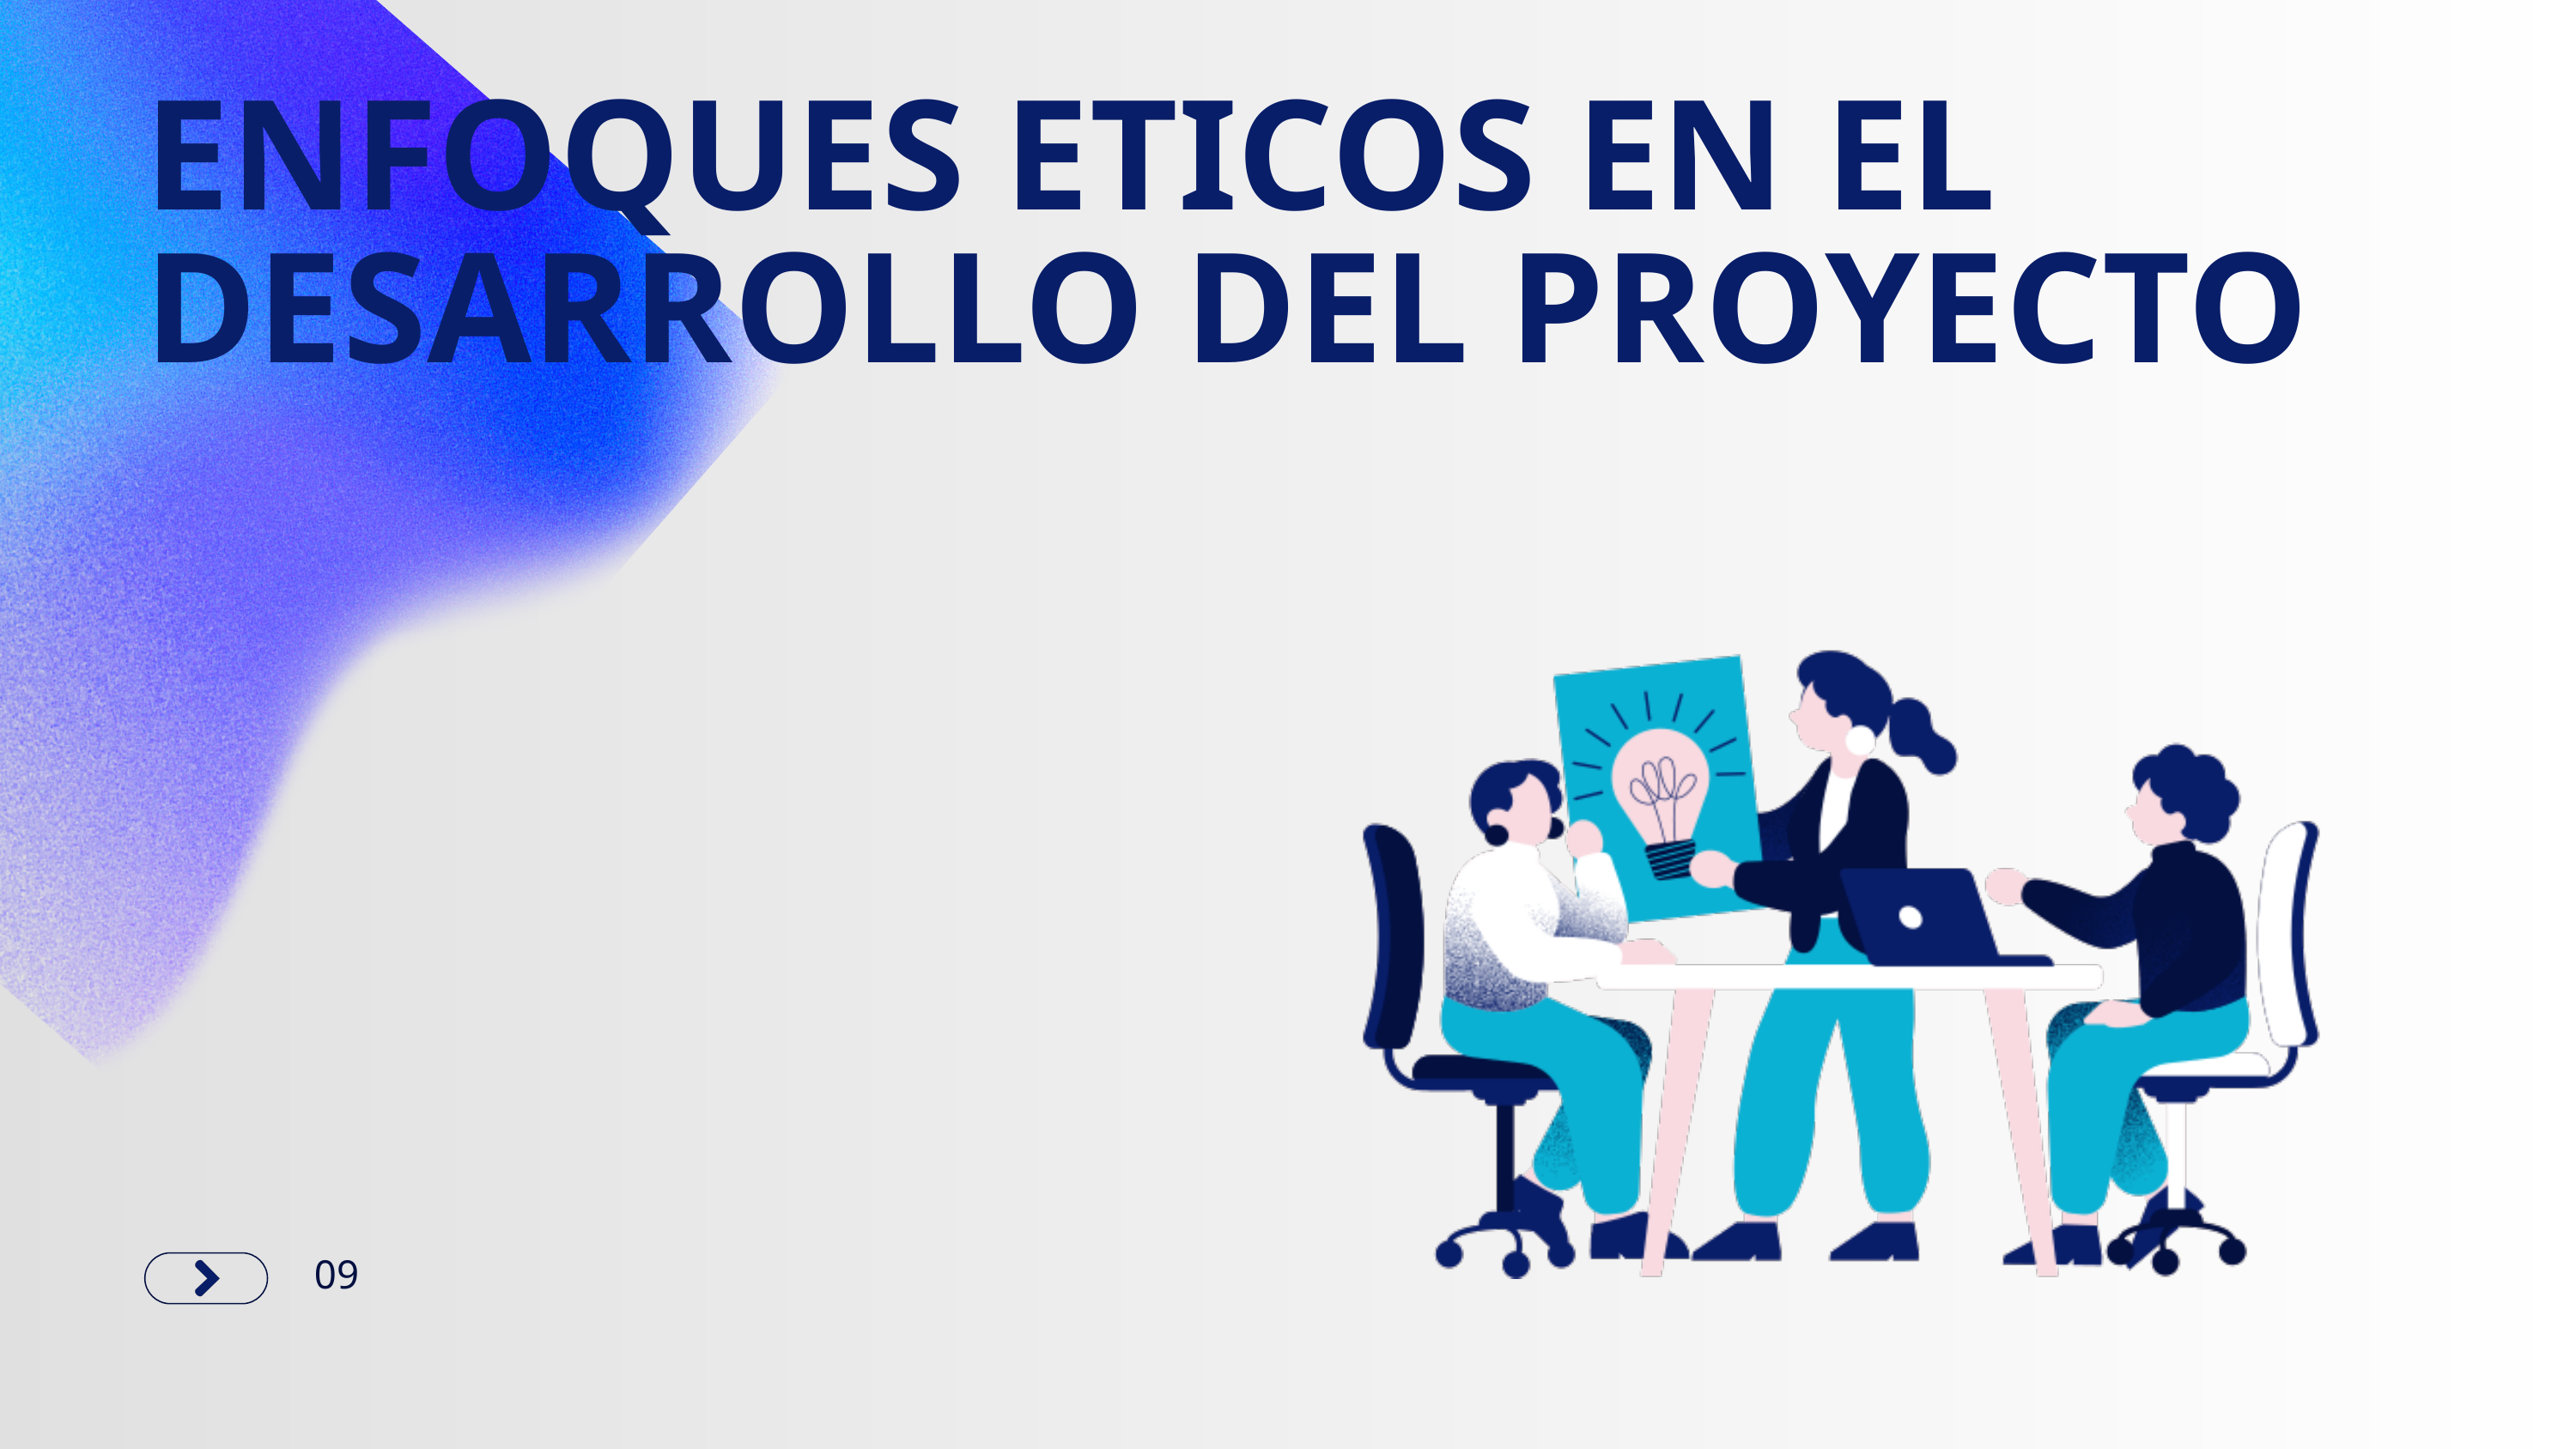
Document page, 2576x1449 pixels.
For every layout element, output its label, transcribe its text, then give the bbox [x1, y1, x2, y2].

text_box [0, 0, 775, 1112]
text_box ENFOQUES ETICOS EN EL DESARROLLO DEL PROYECTO [144, 88, 2496, 393]
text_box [144, 1252, 268, 1304]
text_box [1362, 647, 2322, 1279]
text_box 09 [294, 1267, 380, 1297]
